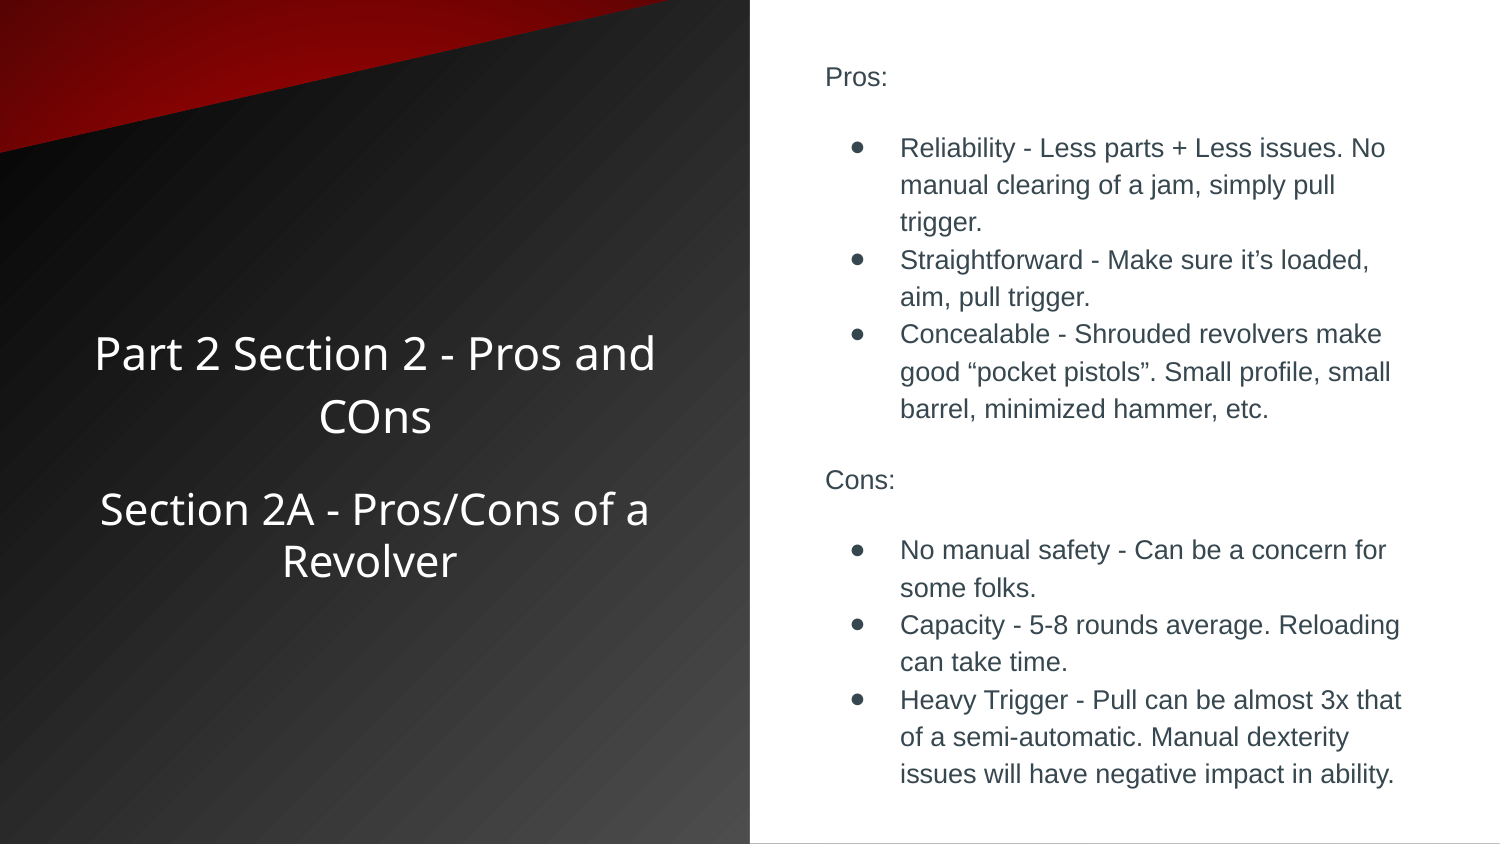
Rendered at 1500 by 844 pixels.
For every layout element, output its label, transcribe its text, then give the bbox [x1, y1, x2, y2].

subtitle Section 2A - Pros/Cons of a Revolver [43, 466, 708, 688]
list Pros: Reliability - Less parts + Less issues. No manual clearing of a jam, simply pull trigger. Straightforward - Make sure it’s loaded, aim, pull trigger. Concealable - Shrouded revolvers make good “pocket pistols”. Small profile, small barrel, minimized hammer, etc. Cons: No manual safety - Can be a concern for some folks. Capacity - 5-8 rounds average. Reloading can take time. Heavy Trigger - Pull can be almost 3x that of a semi-automatic. Manual dexterity issues will have negative impact in ability. [810, 118, 1440, 725]
title Part 2 Section 2 - Pros and COns [43, 177, 708, 458]
